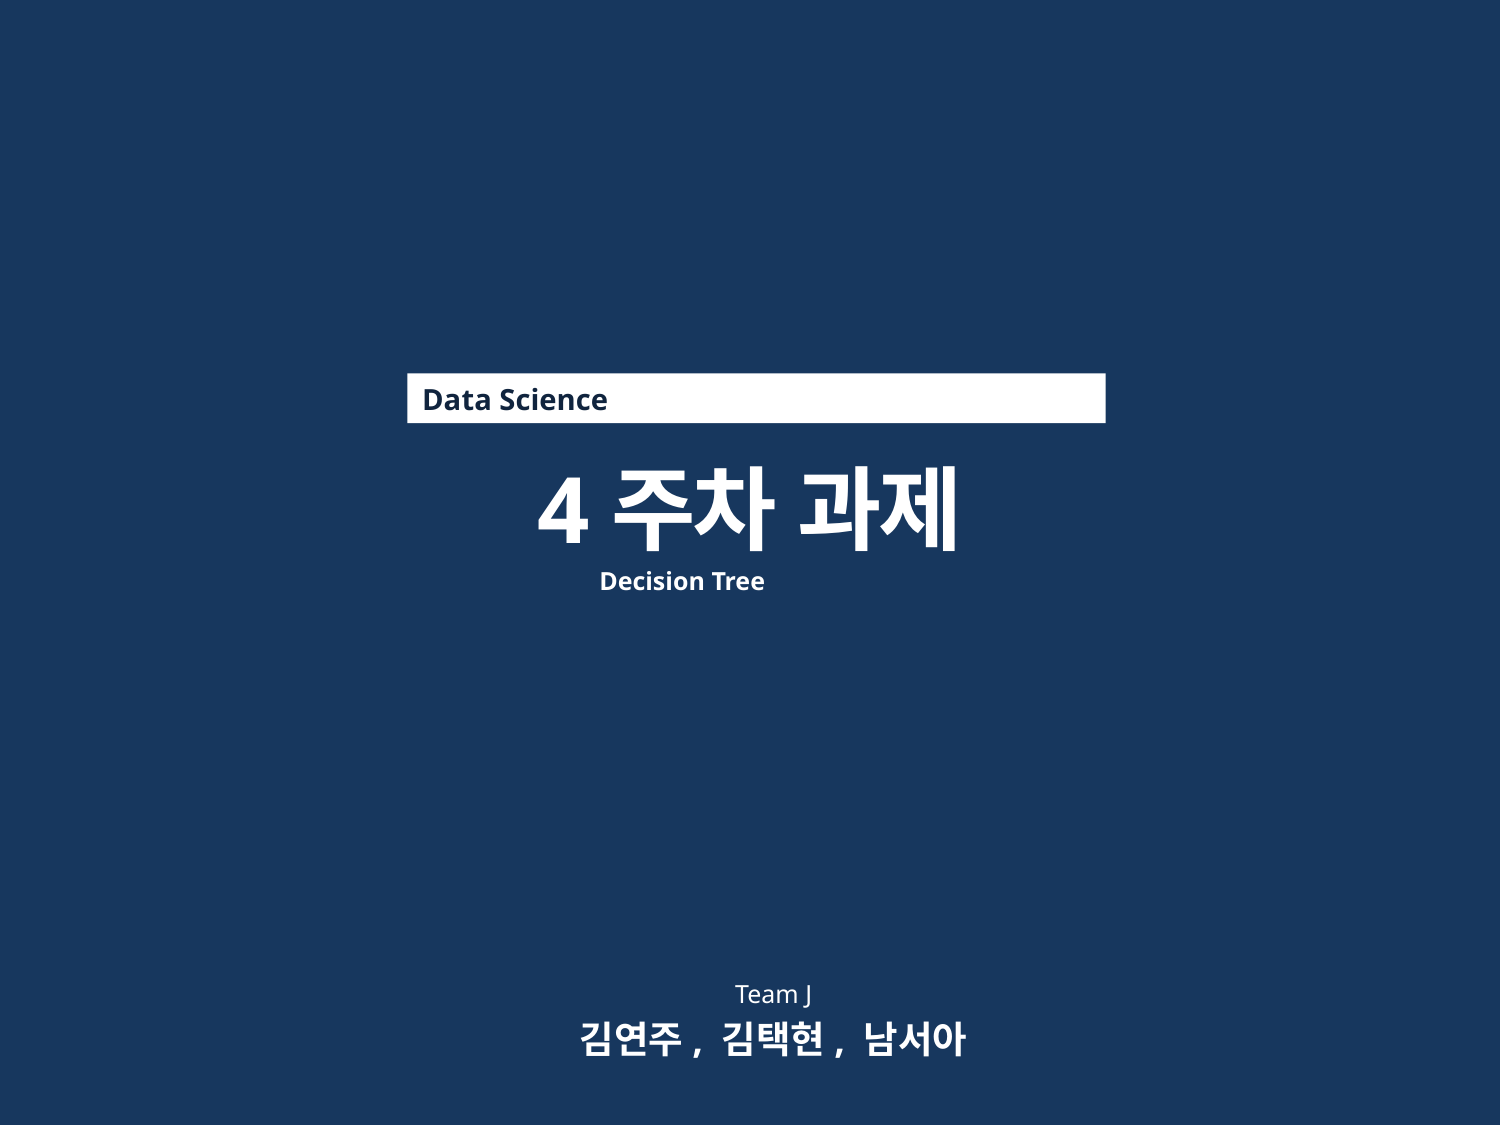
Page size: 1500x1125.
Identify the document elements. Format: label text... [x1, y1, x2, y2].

text_box Data Science [407, 373, 1106, 424]
text_box Decision Tree [584, 558, 916, 604]
text_box Team J 김연주, 김택현, 남서아 [478, 971, 1069, 1069]
text_box 4주차 과제 [301, 444, 1199, 569]
